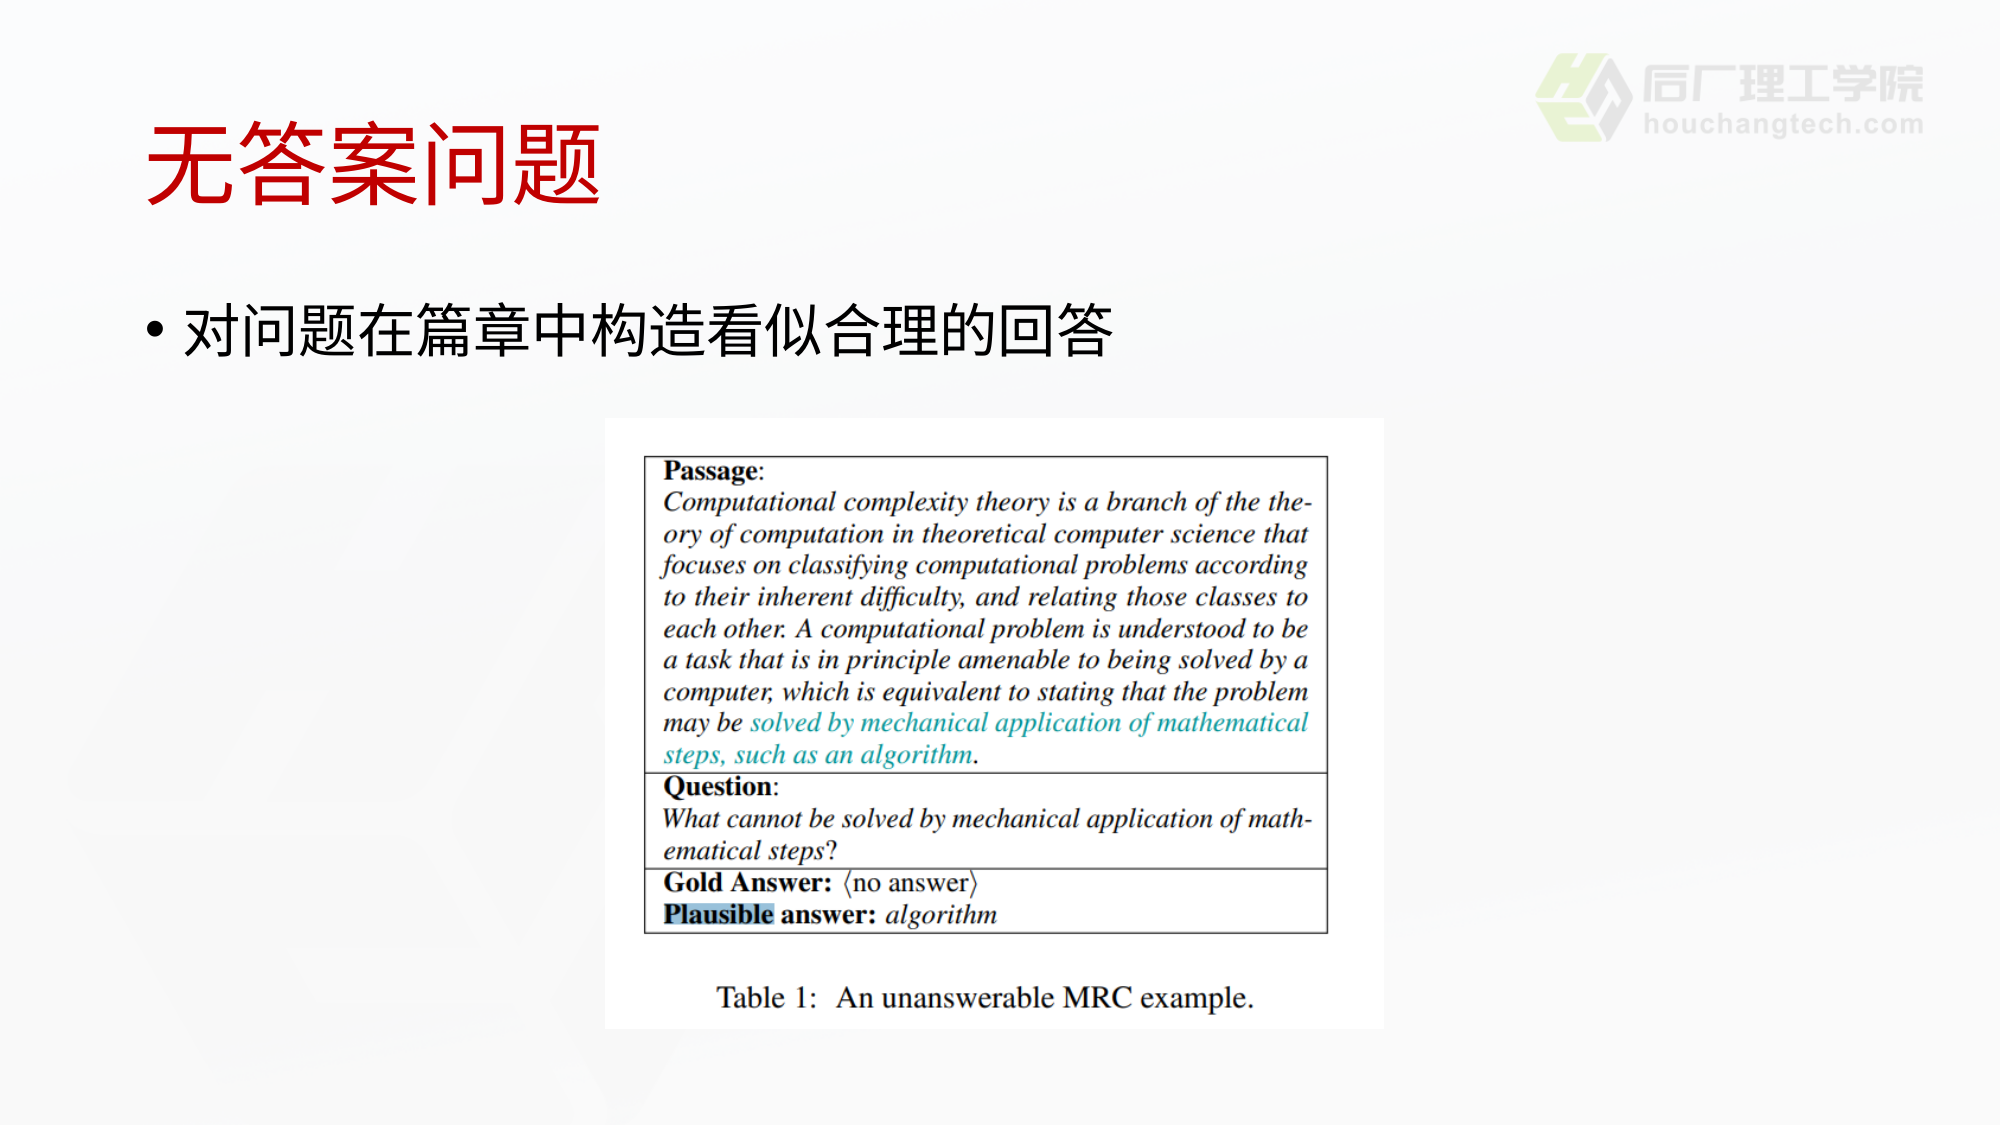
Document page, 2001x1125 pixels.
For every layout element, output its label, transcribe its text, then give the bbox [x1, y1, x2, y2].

title 无答案问题 [136, 59, 1863, 278]
list 对问题在篇章中构造看似合理的回答 [136, 298, 1852, 1014]
picture [604, 418, 1384, 1030]
